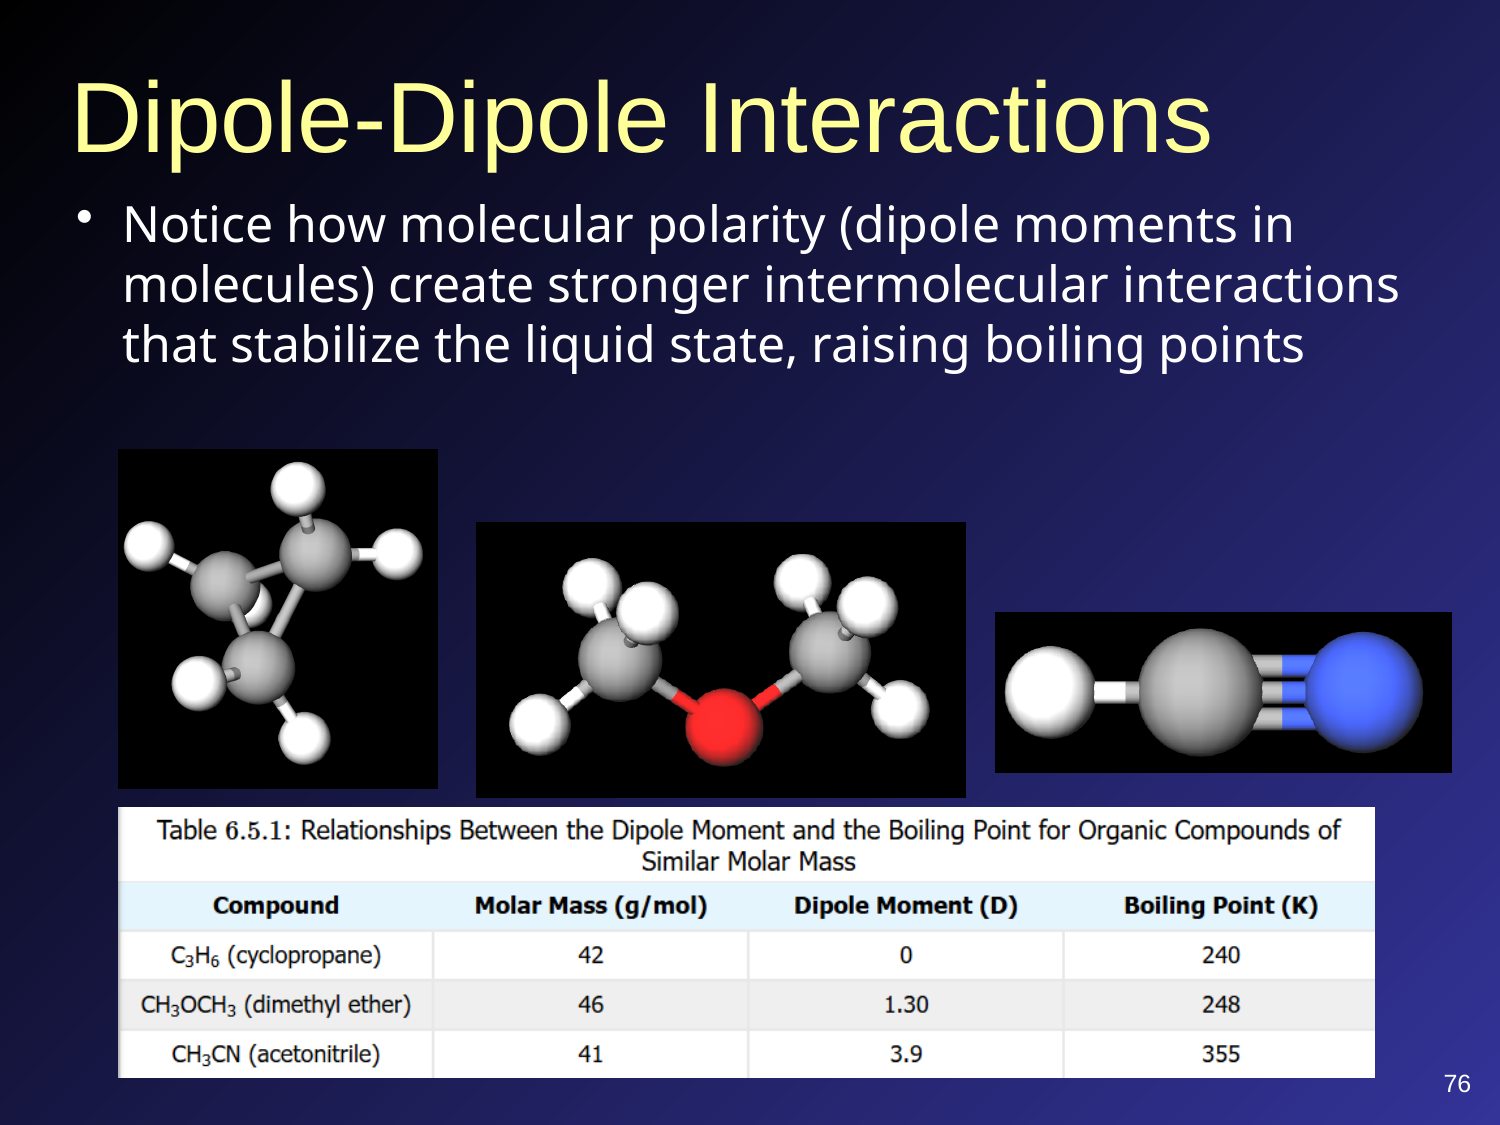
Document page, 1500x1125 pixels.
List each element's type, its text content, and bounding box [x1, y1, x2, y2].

picture [118, 449, 438, 789]
picture [476, 522, 966, 798]
picture [994, 612, 1453, 774]
list Notice how molecular polarity (dipole moments in molecules) create stronger intermolecular interactions that stabilize the liquid state, raising boiling points [60, 184, 1438, 1041]
title Dipole-Dipole Interactions [55, 44, 1438, 181]
slide_number 76 [1148, 1052, 1487, 1112]
picture [118, 806, 1375, 1079]
